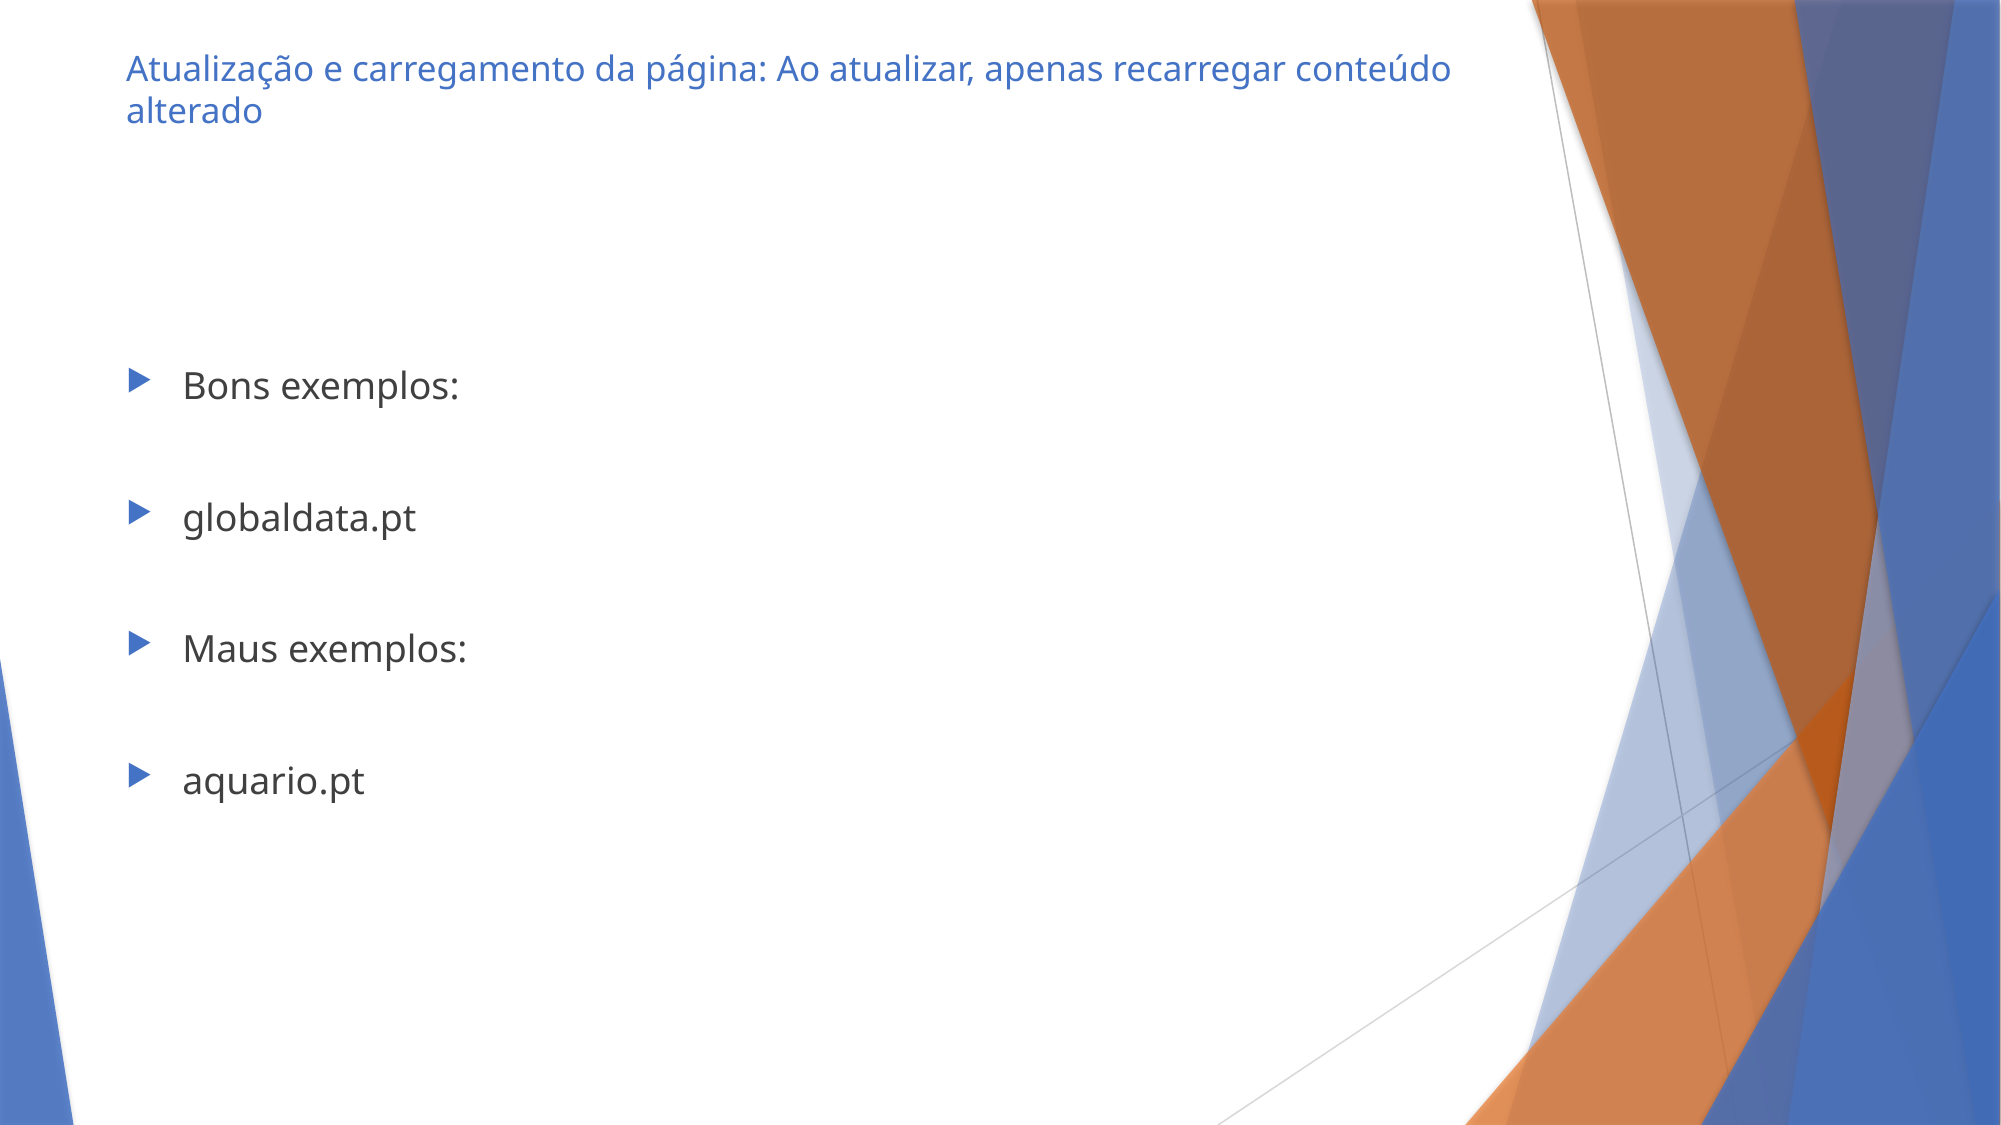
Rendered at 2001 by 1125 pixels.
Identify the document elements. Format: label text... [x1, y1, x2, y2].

list Bons exemplos: globaldata.pt Maus exemplos: aquario.pt [111, 354, 1522, 992]
title Atualização e carregamento da página: Ao atualizar, apenas recarregar conteúdo alterado [111, 39, 1522, 257]
